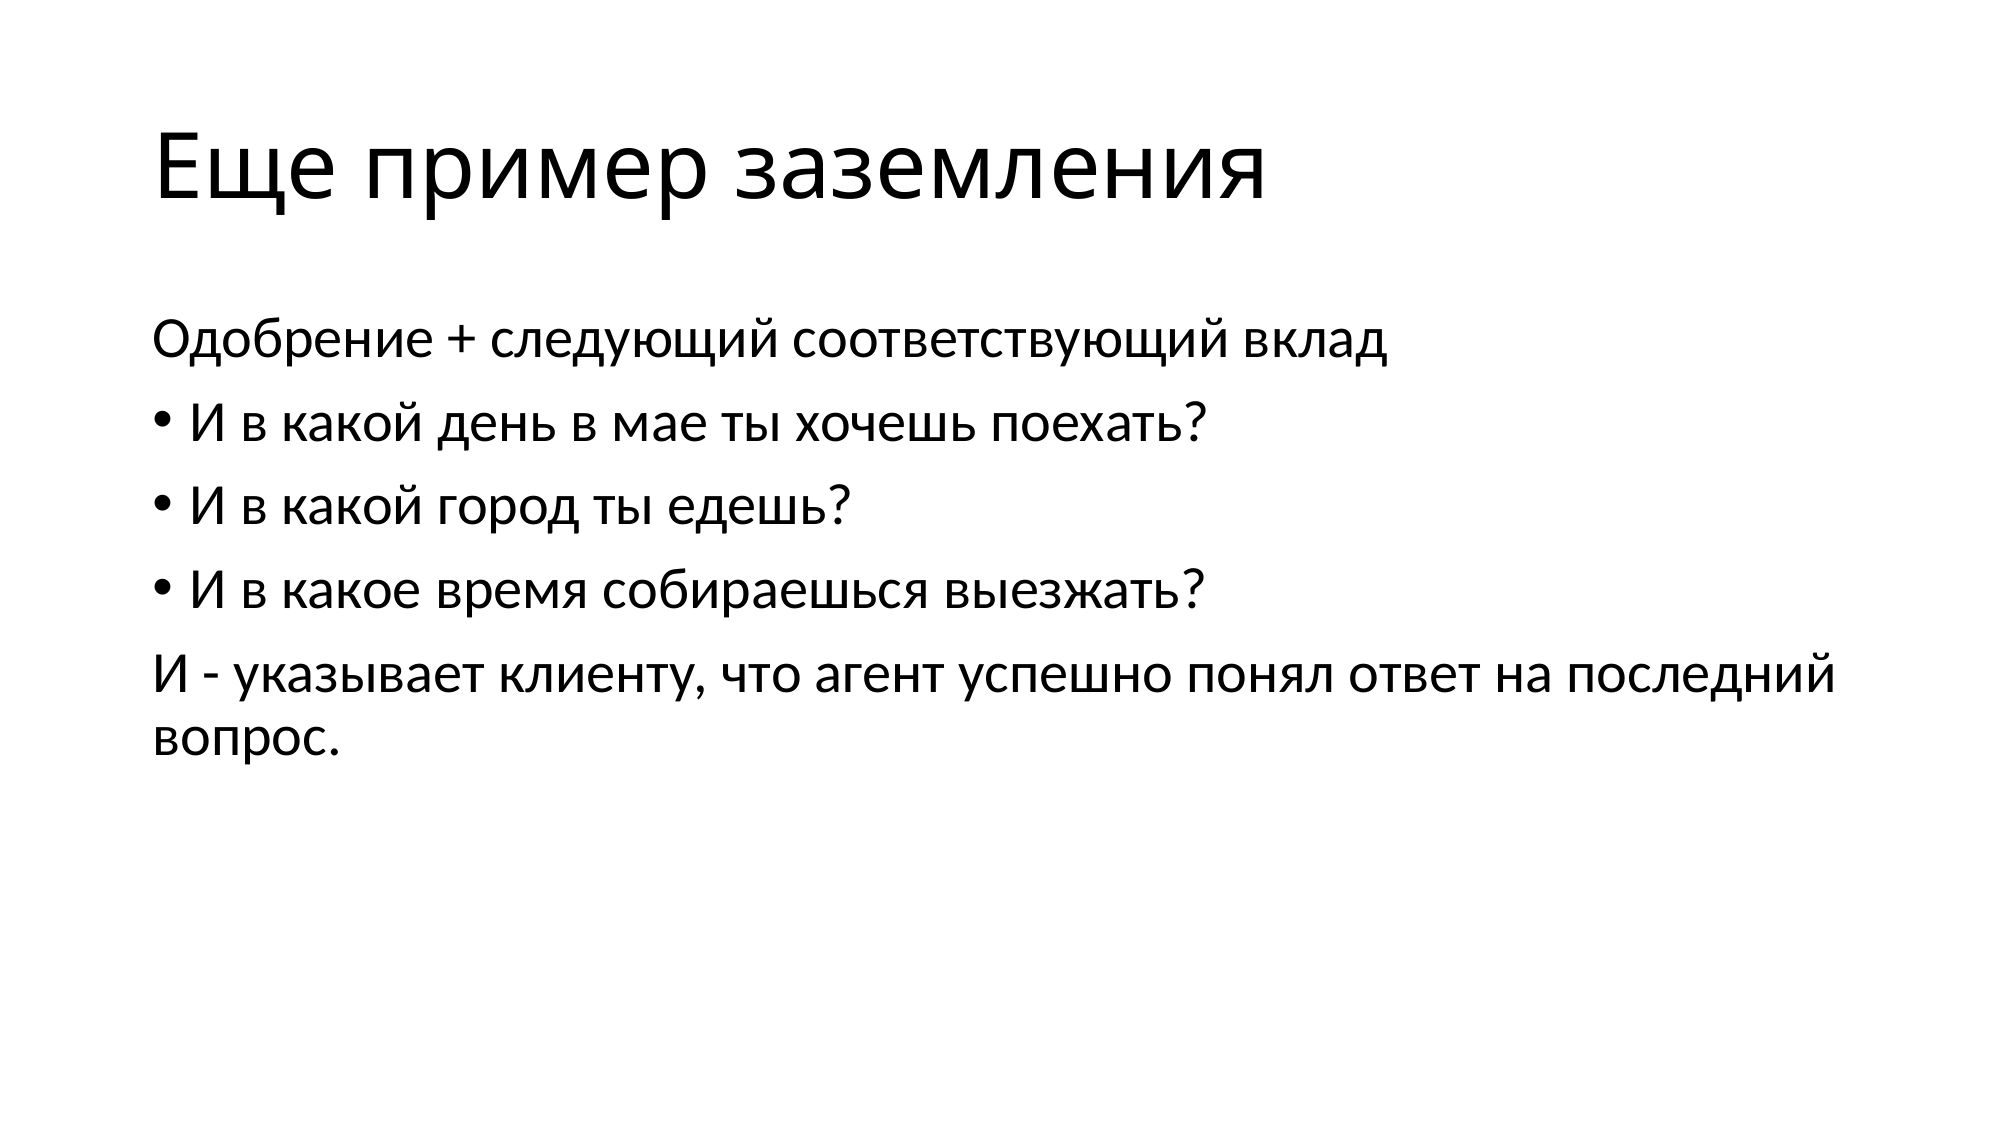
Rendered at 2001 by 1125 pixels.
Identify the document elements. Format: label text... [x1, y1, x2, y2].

title Еще пример заземления [137, 59, 1863, 278]
list Одобрение + следующий соответствующий вклад И в какой день в мае ты хочешь поехать? И в какой город ты едешь? И в какое время собираешься выезжать? И - указывает клиенту, что агент успешно понял ответ на последний вопрос. [137, 299, 1863, 1014]
